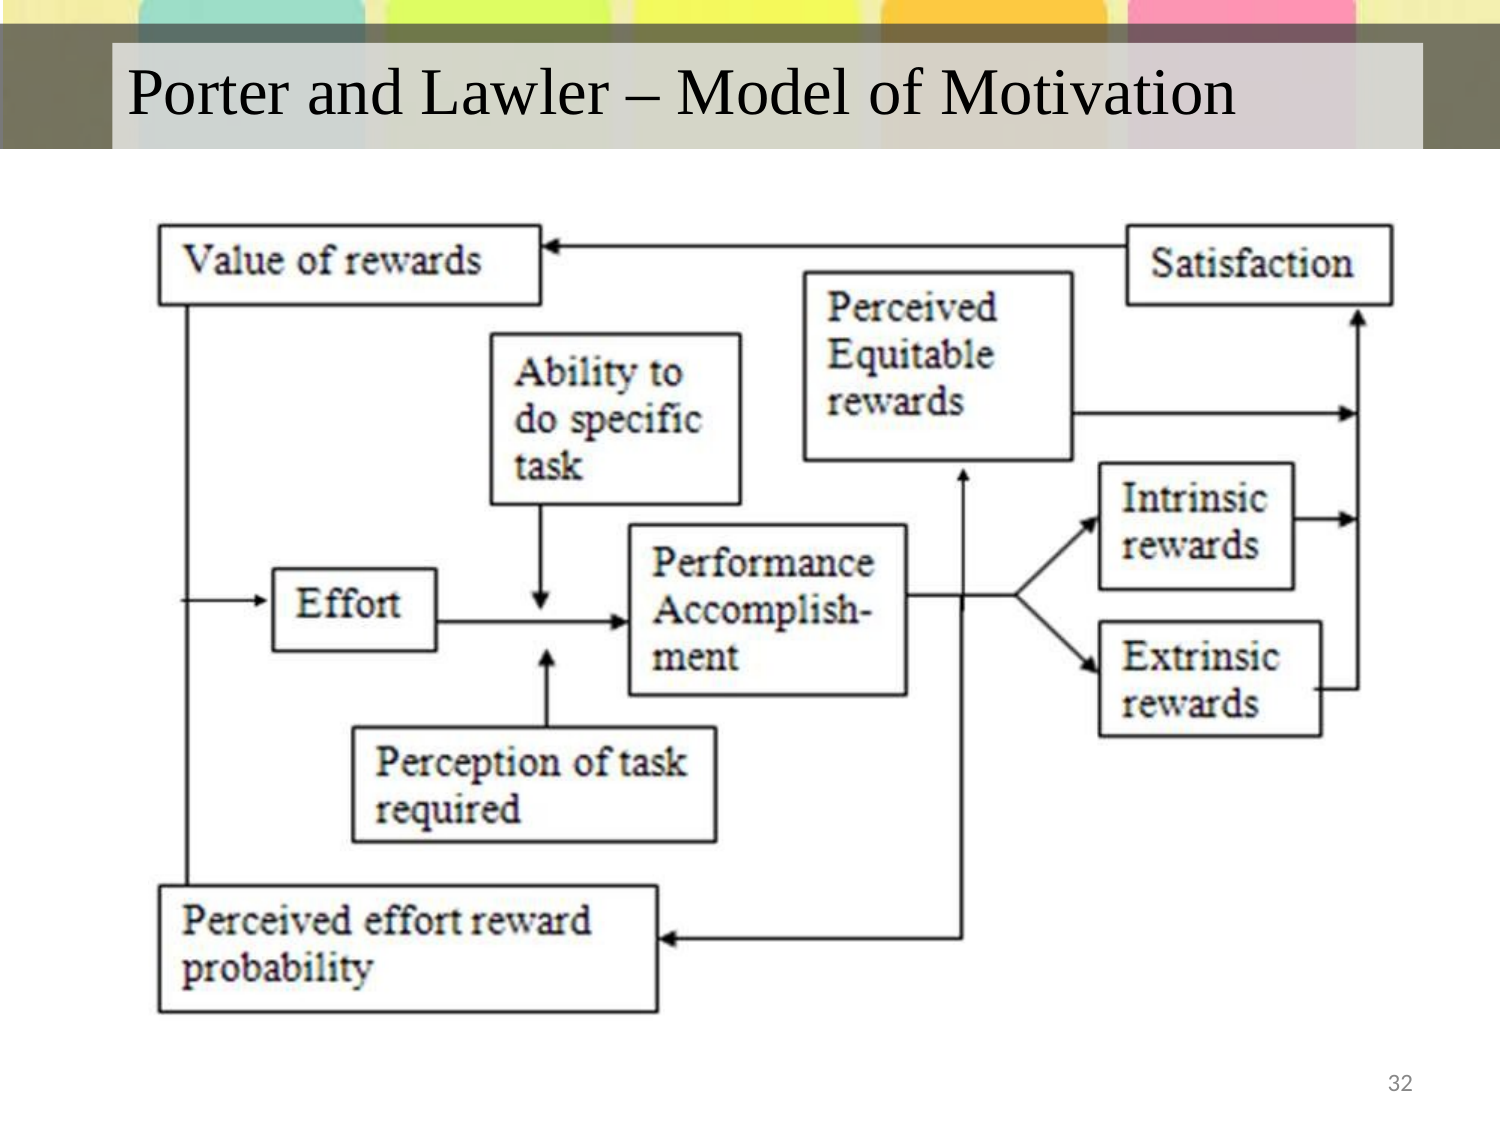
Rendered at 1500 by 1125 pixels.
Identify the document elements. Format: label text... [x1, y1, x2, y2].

title Porter and Lawler – Model of Motivation [112, 42, 1424, 236]
slide_number 32 [1374, 1059, 1420, 1125]
picture [148, 219, 1399, 1021]
picture [3, 0, 1500, 23]
